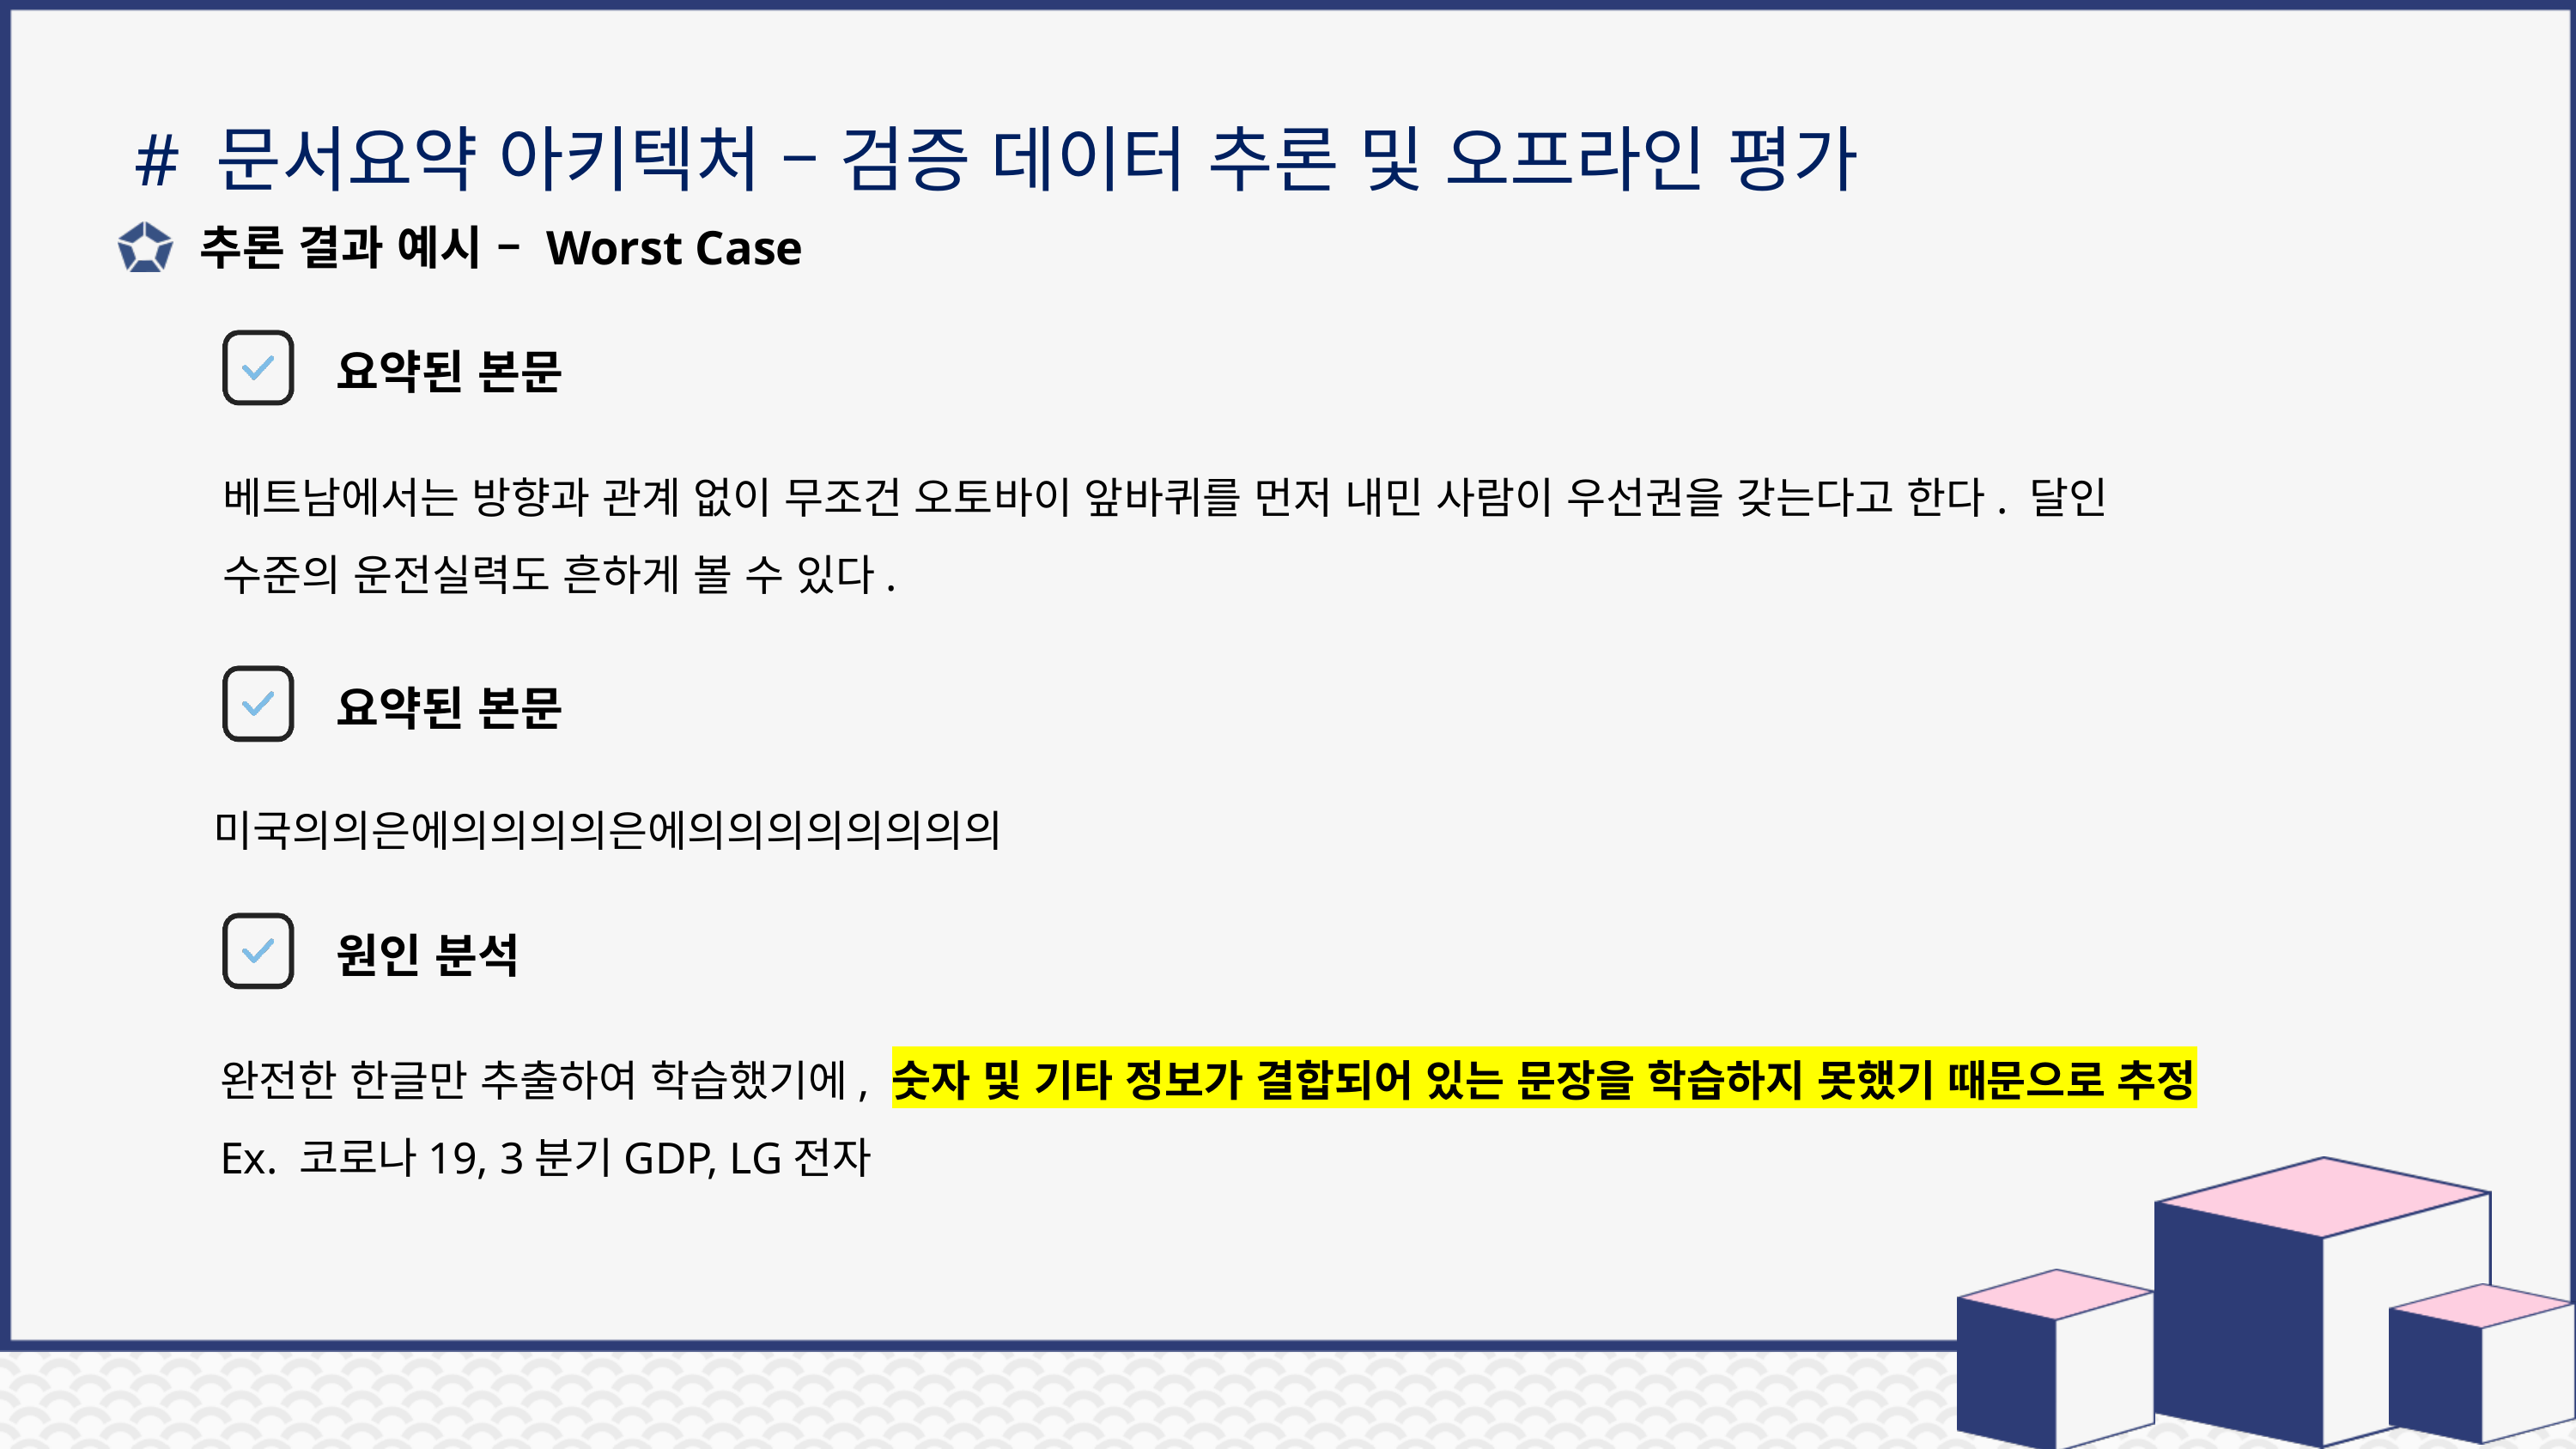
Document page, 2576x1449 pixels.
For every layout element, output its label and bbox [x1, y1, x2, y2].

picture [218, 661, 299, 746]
picture [218, 325, 299, 410]
picture [218, 908, 299, 993]
text_box [0, 0, 2576, 1449]
text_box [118, 221, 173, 272]
